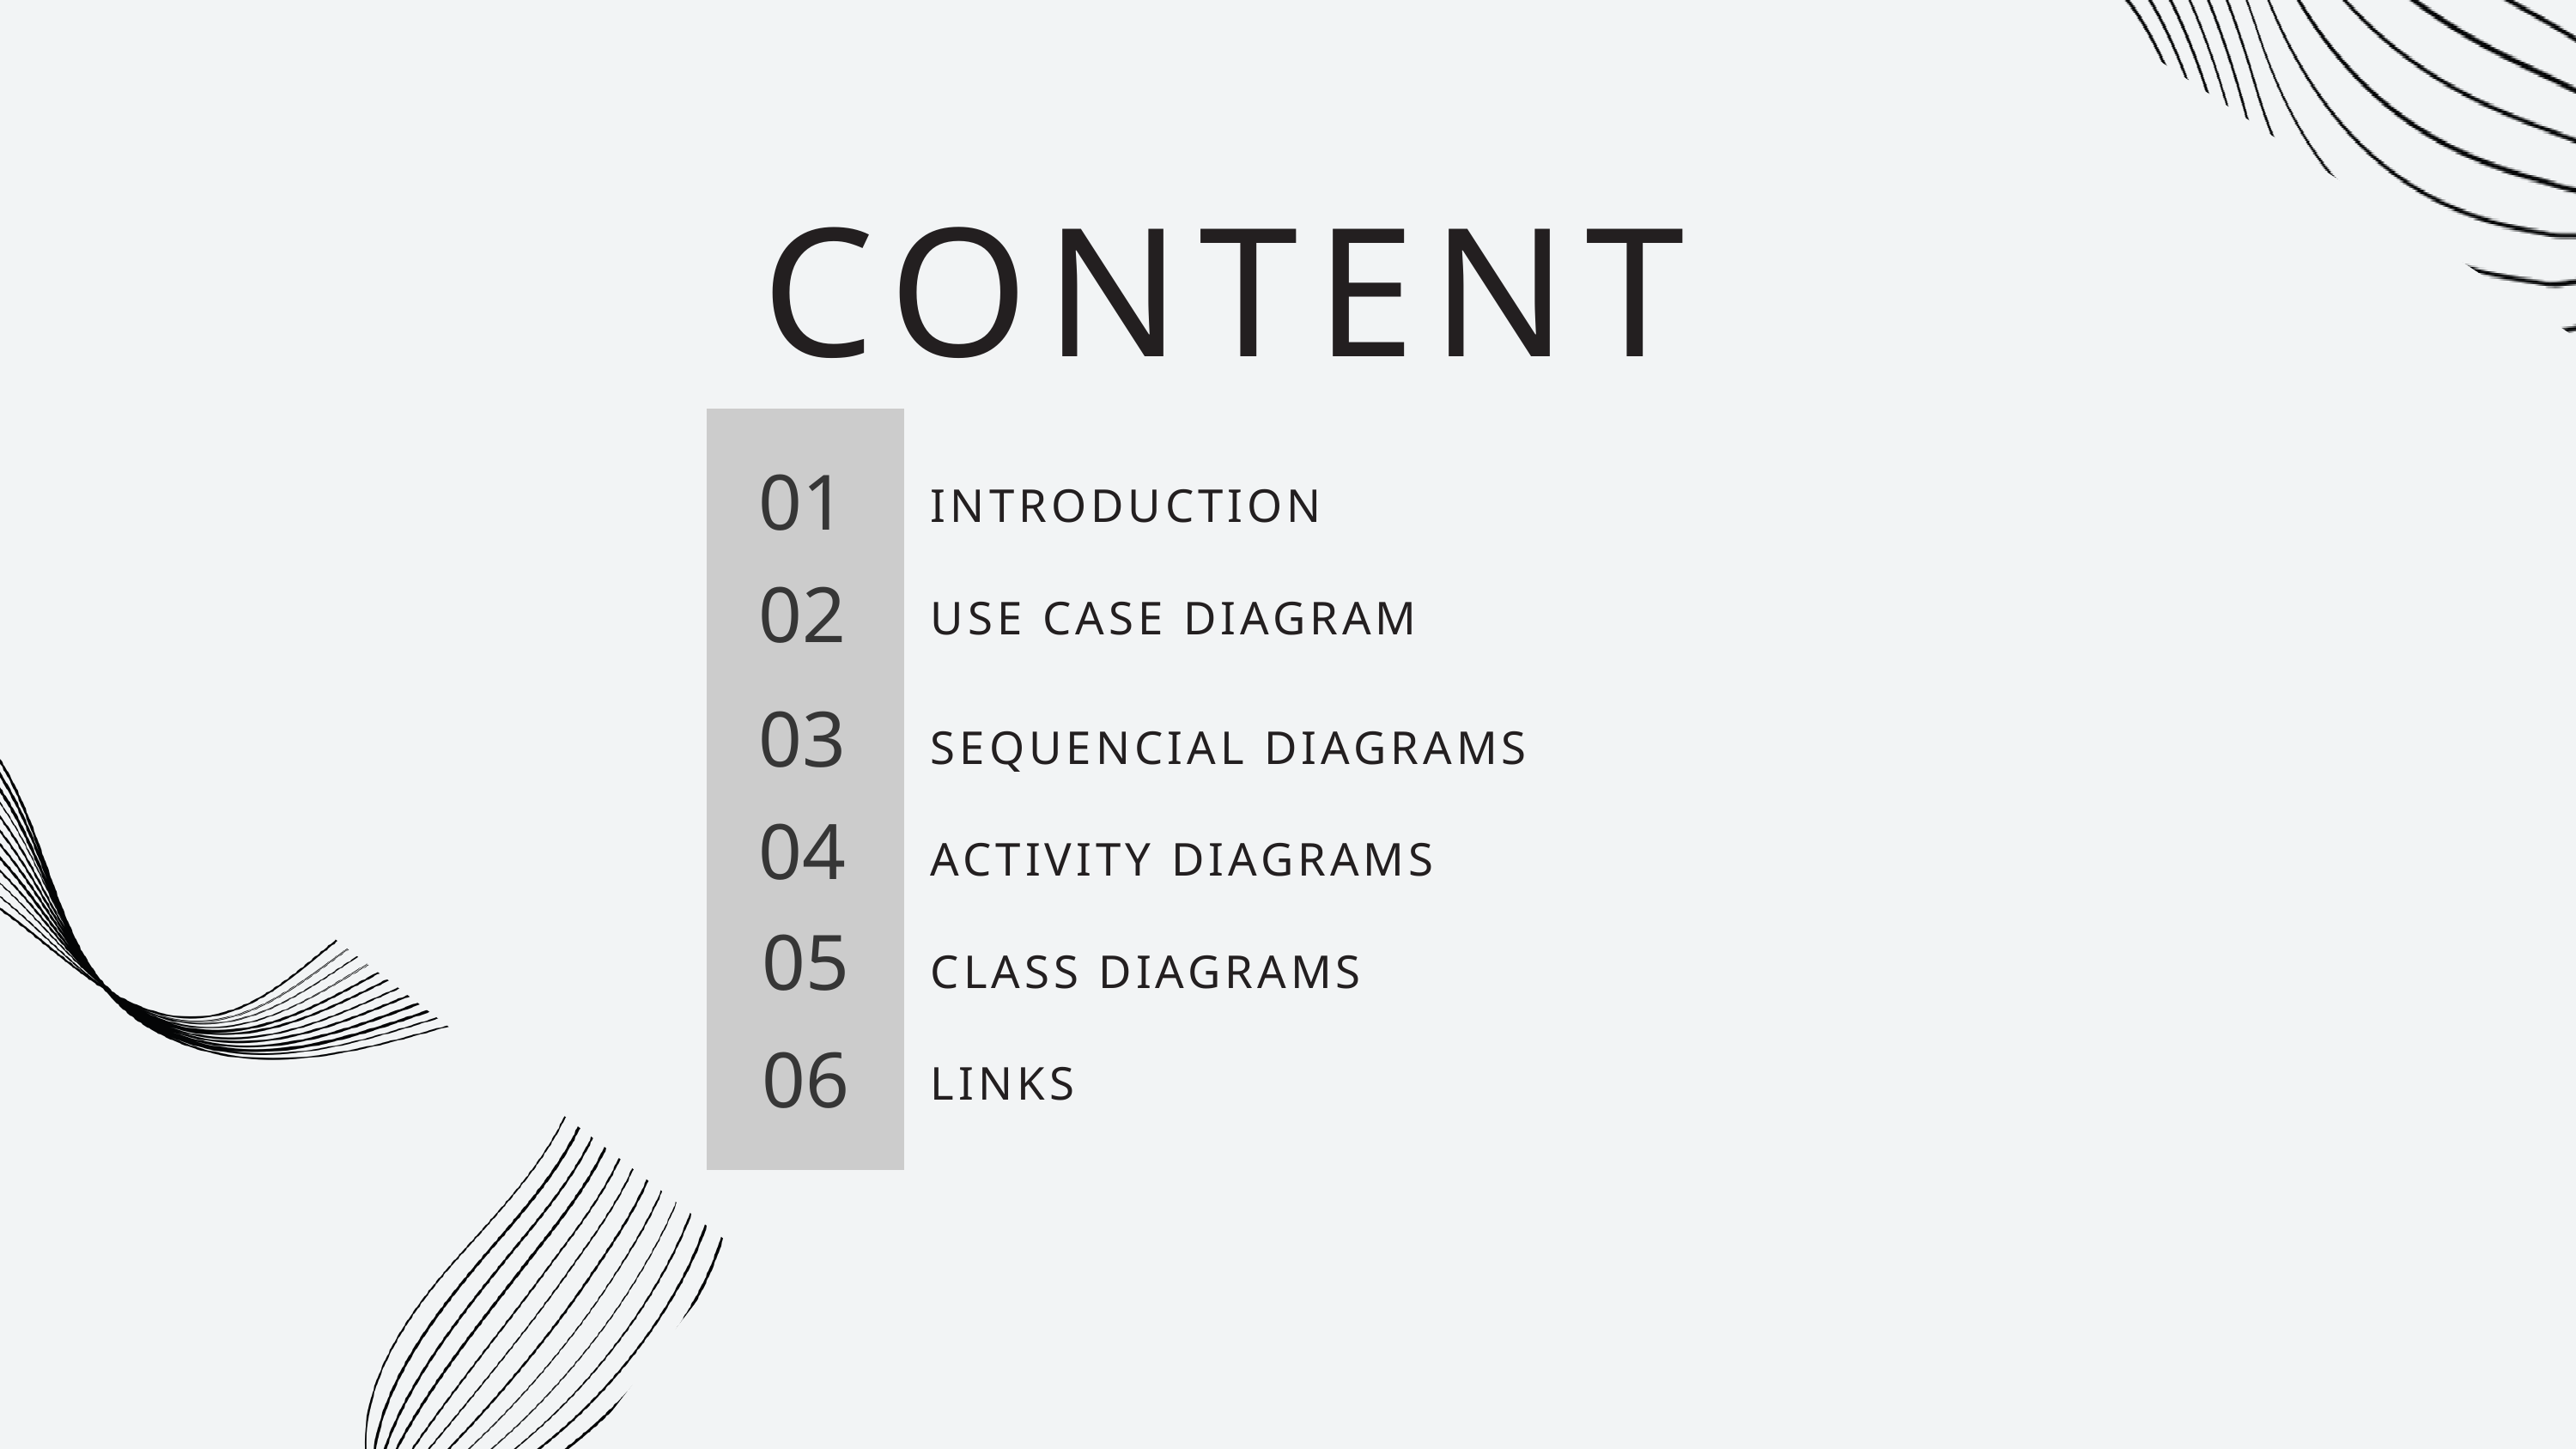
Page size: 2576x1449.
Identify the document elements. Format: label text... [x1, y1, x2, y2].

text_box LINKS [930, 1046, 1747, 1110]
text_box USE CASE DIAGRAM [930, 581, 1787, 644]
text_box INTRODUCTION [930, 469, 1747, 532]
text_box CLASS DIAGRAMS [930, 935, 1787, 998]
text_box ACTIVITY DIAGRAMS [930, 822, 1787, 885]
text_box CONTENT [702, 146, 1747, 393]
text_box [707, 408, 905, 1171]
text_box [0, 680, 738, 1449]
text_box [2068, 0, 2576, 338]
text_box SEQUENCIAL DIAGRAMS [930, 711, 1747, 773]
